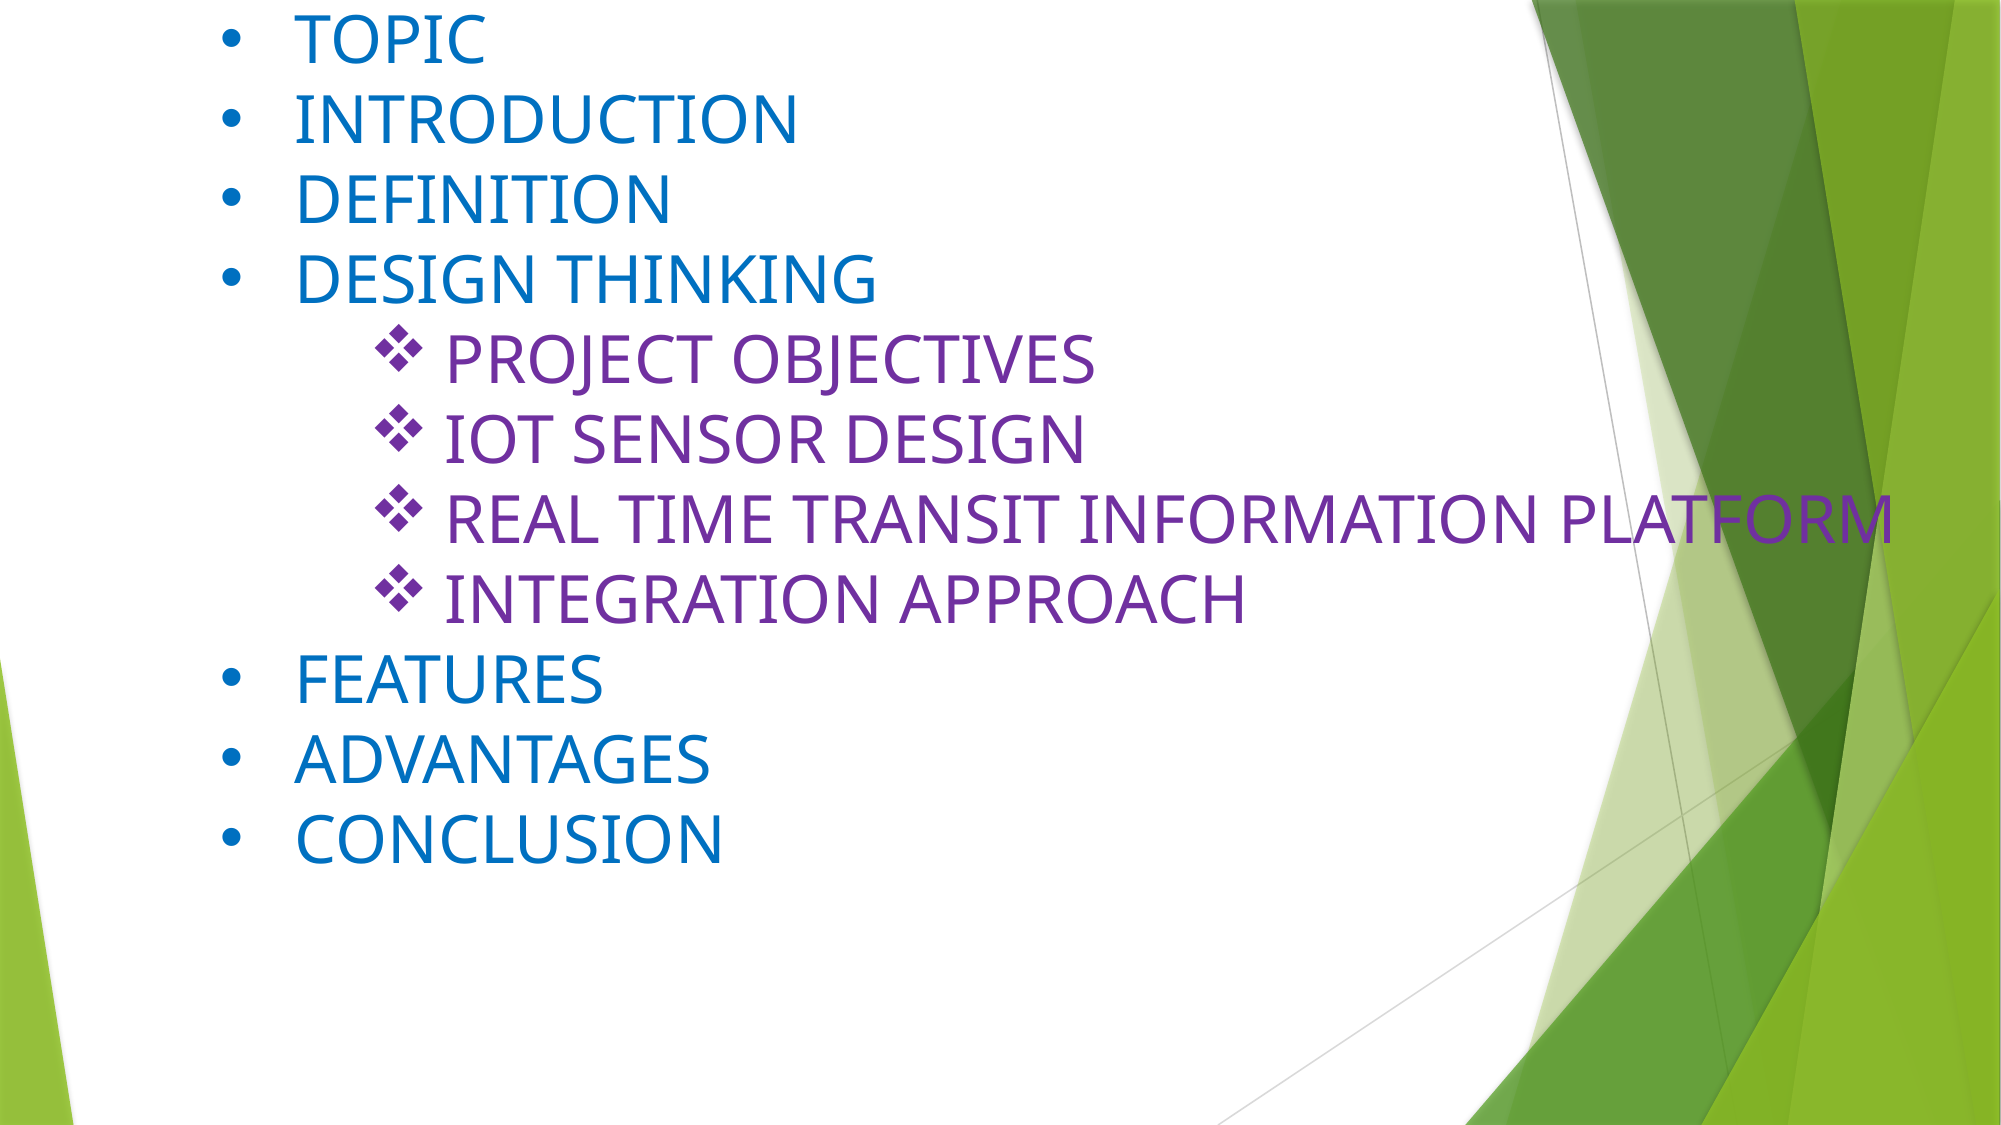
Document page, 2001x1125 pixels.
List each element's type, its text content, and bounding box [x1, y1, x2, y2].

text_box CONTENT: TOPIC INTRODUCTION DEFINITION DESIGN THINKING PROJECT OBJECTIVES IOT SENSOR DESIGN REAL TIME TRANSIT INFORMATION PLATFORM INTEGRATION APPROACH FEATURES ADVANTAGES CONCLUSION [0, 0, 1914, 884]
